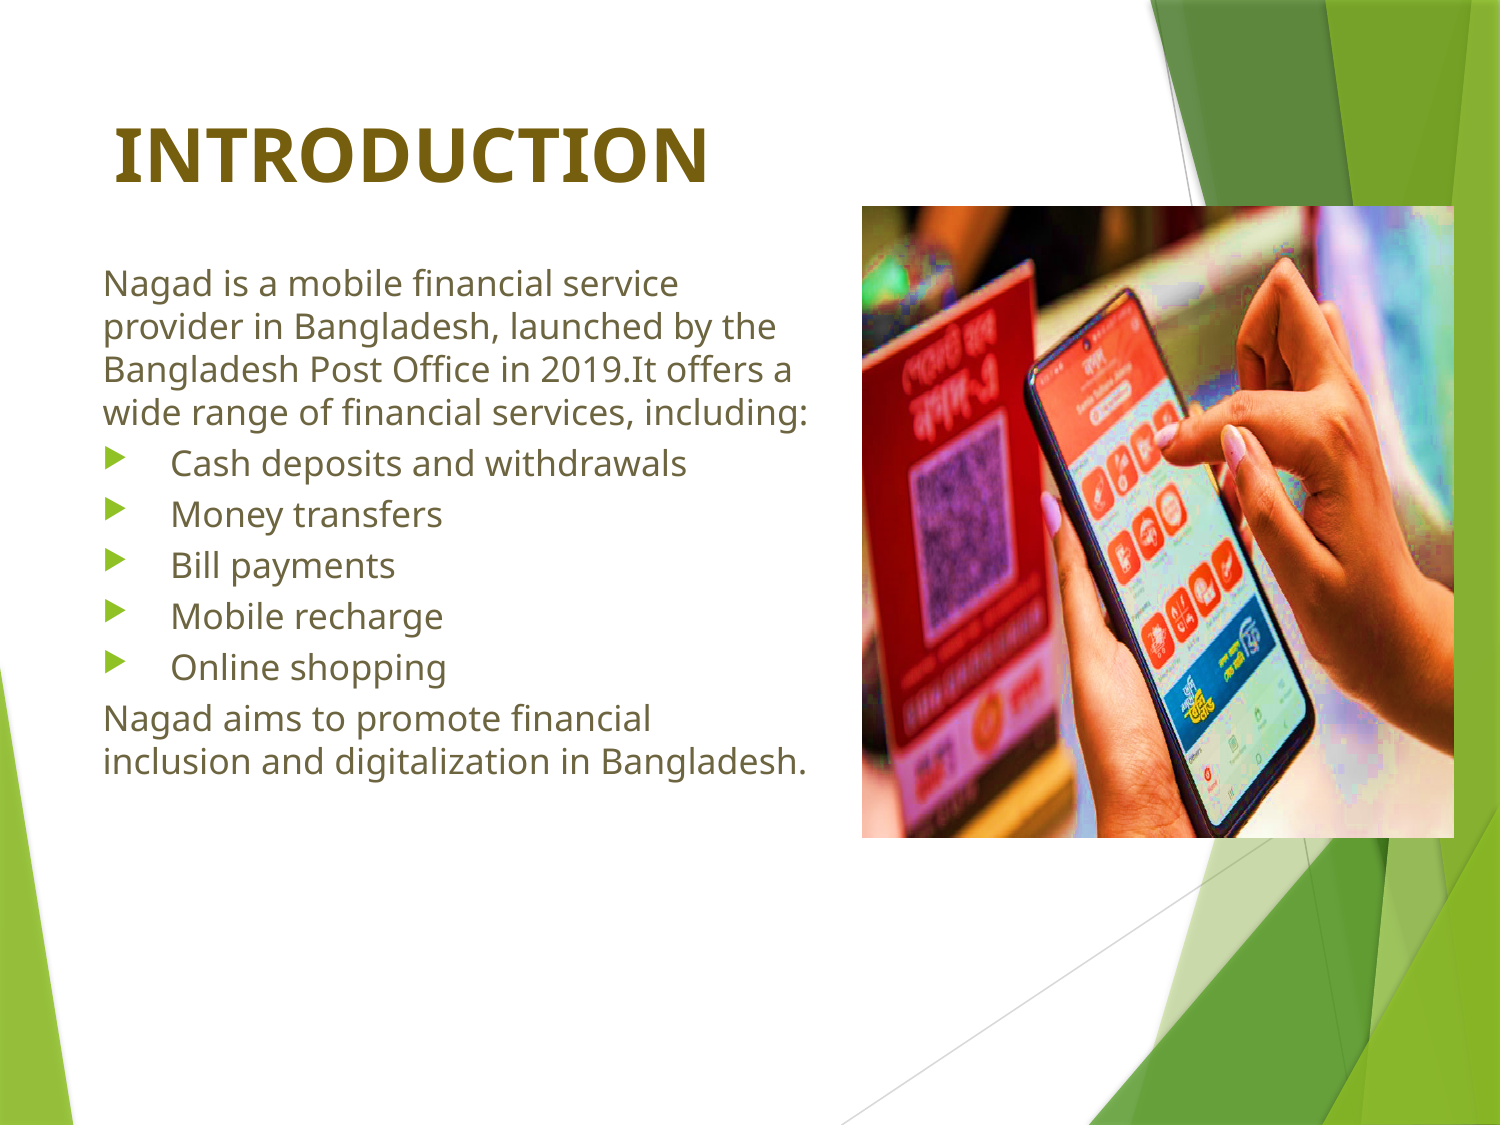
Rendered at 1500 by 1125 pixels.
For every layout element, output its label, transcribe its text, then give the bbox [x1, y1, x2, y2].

list Nagad is a mobile financial service provider in Bangladesh, launched by the Bangladesh Post Office in 2019.It offers a wide range of financial services, including: Cash deposits and withdrawals Money transfers Bill payments Mobile recharge Online shopping Nagad aims to promote financial inclusion and digitalization in Bangladesh. [87, 253, 825, 791]
picture [861, 205, 1454, 838]
title INTRODUCTION [99, 99, 1142, 317]
